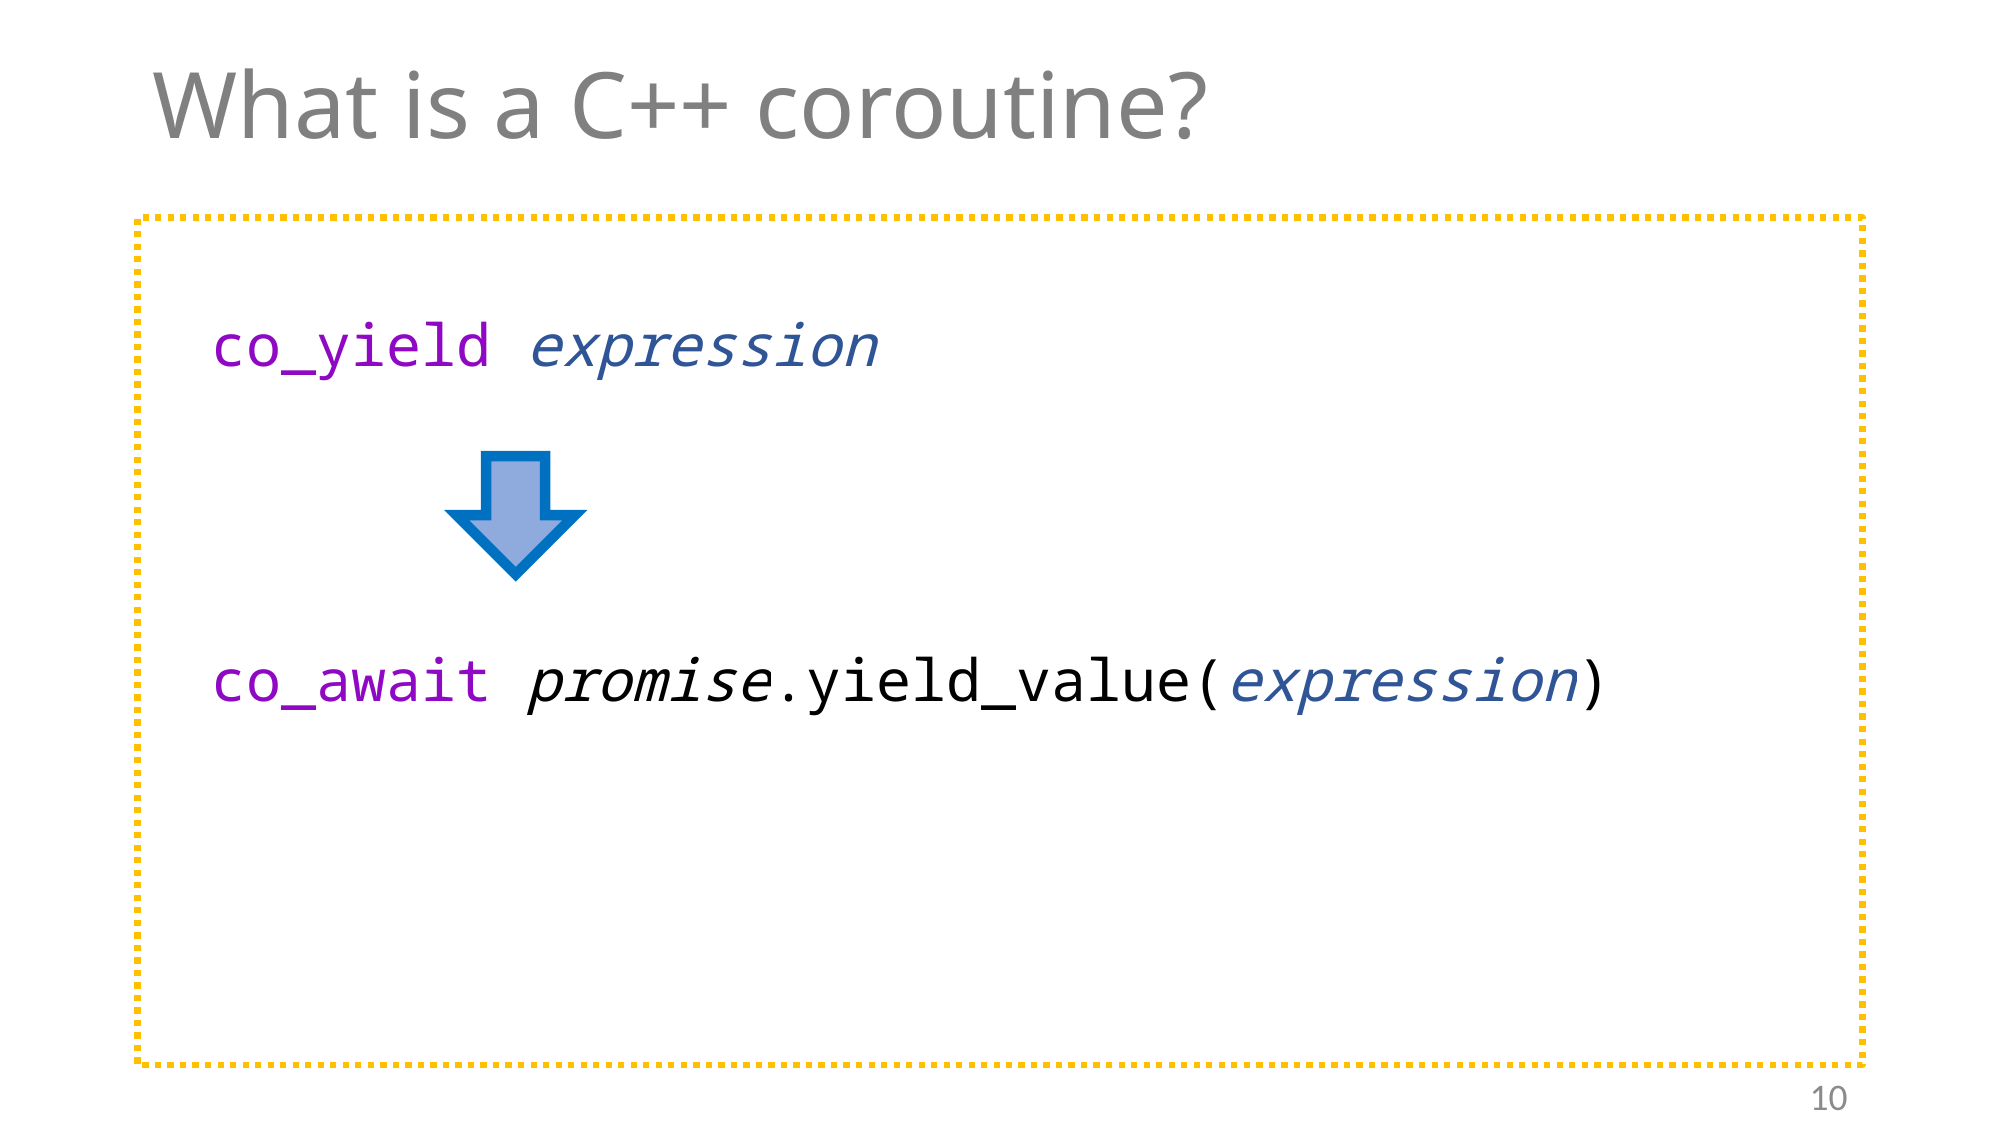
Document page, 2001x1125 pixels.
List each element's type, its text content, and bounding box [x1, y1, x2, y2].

list co_yield expression co_­await promise.yield_­value(expression) [137, 217, 1863, 1066]
text_box [454, 455, 578, 576]
slide_number 10 [1412, 1065, 1863, 1125]
title What is a C++ coroutine? [137, 0, 1863, 217]
